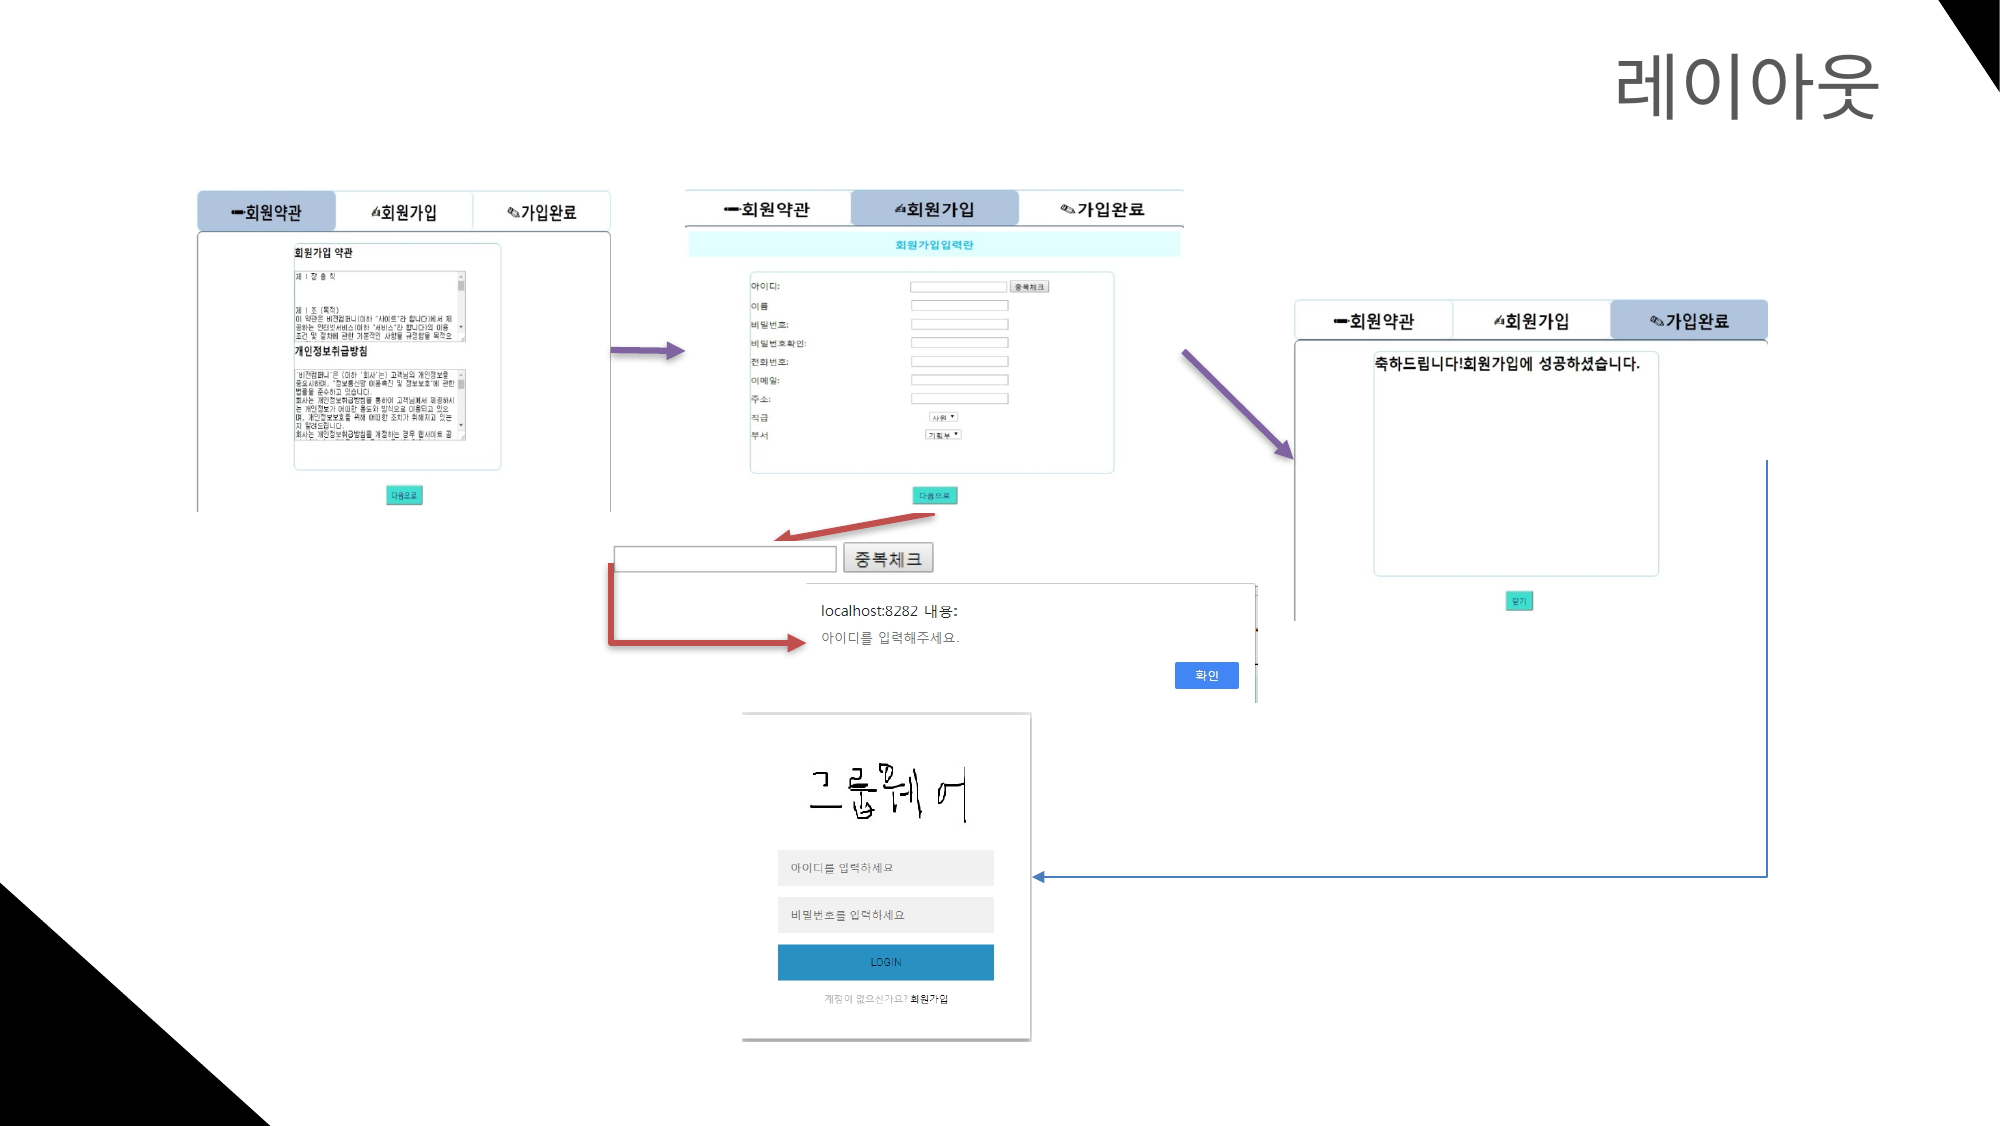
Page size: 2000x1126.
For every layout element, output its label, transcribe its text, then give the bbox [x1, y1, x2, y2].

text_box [196, 188, 1768, 1042]
title 레이아웃 [1366, 0, 2000, 211]
text_box [0, 879, 274, 1126]
text_box [1935, 0, 2000, 97]
